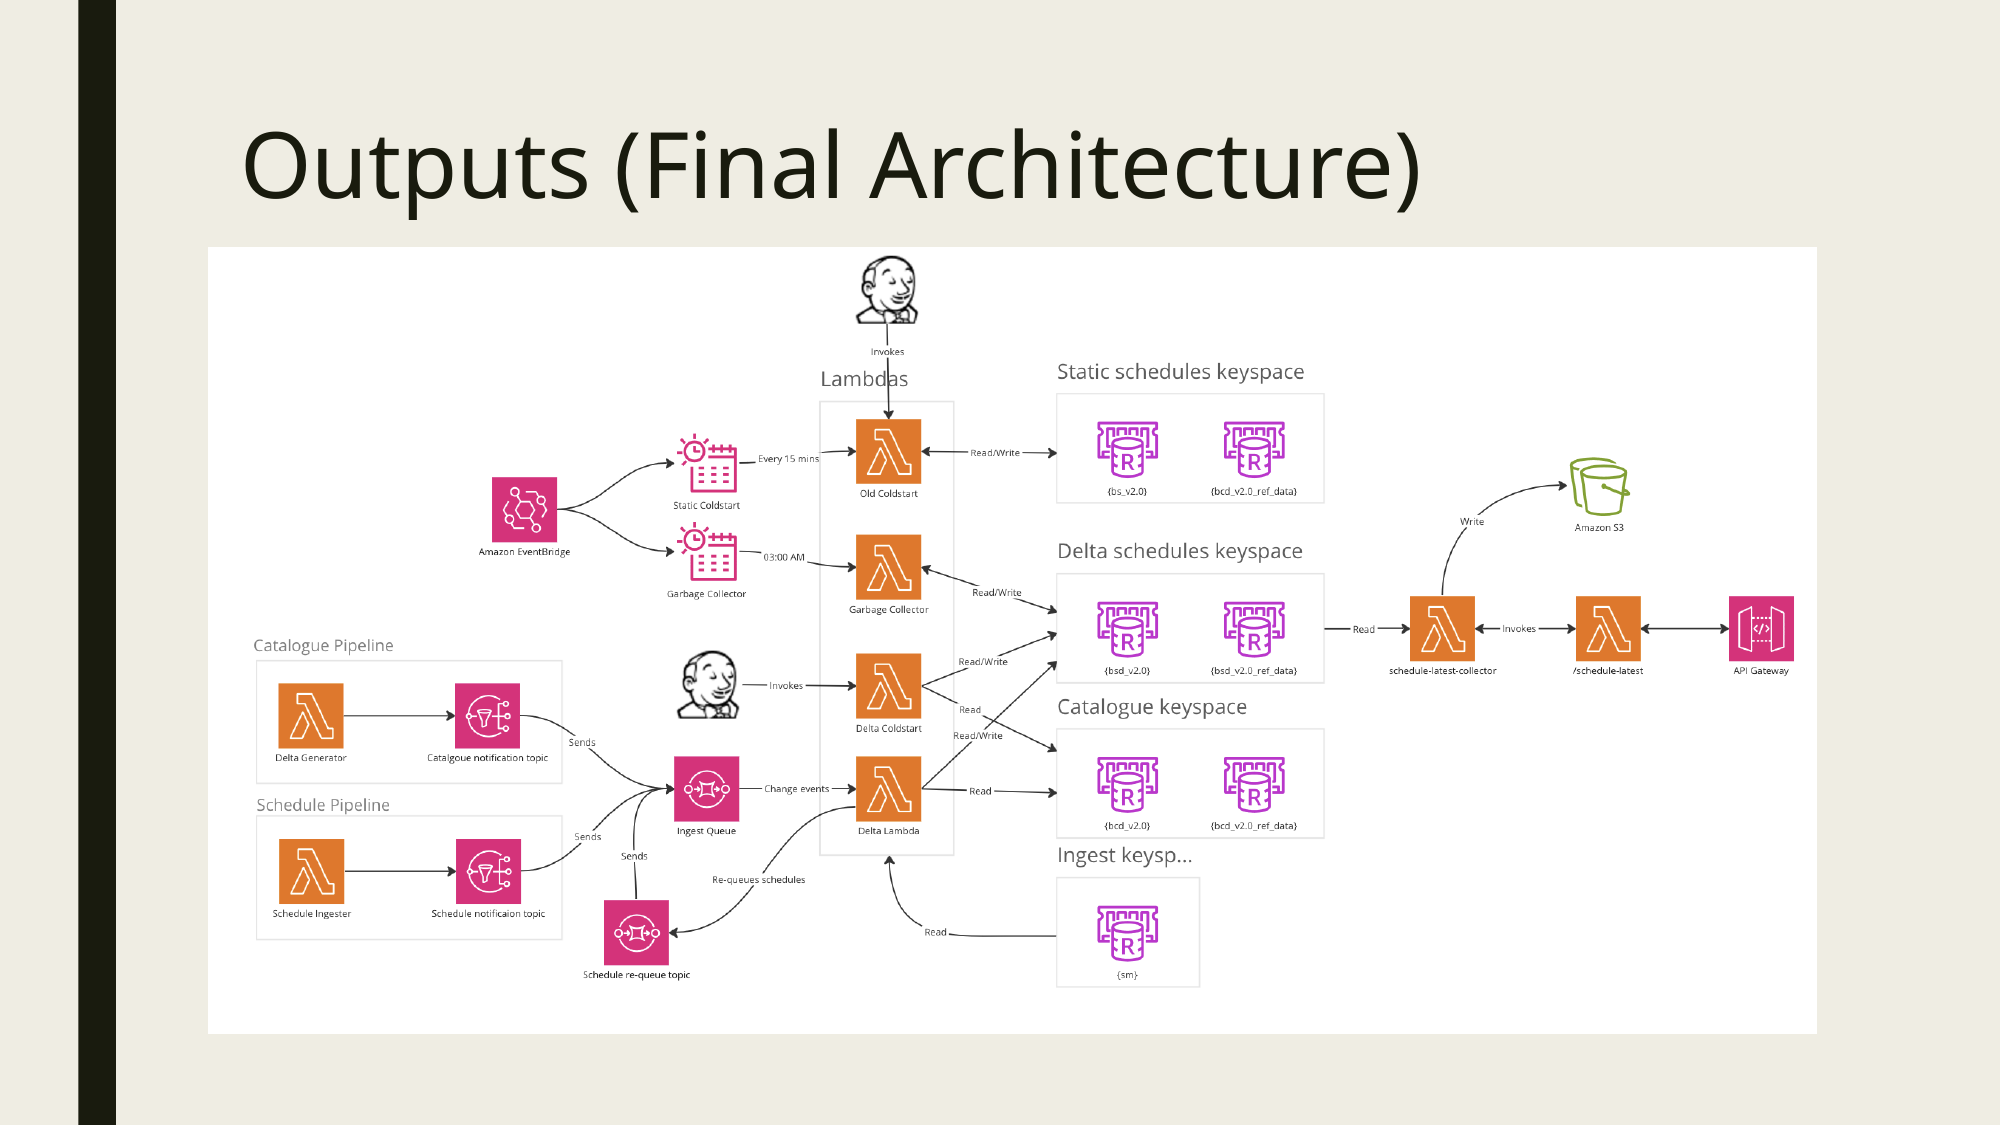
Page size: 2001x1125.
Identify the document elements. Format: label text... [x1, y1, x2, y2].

title Outputs (Final Architecture) [225, 112, 1800, 247]
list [208, 247, 1817, 1034]
